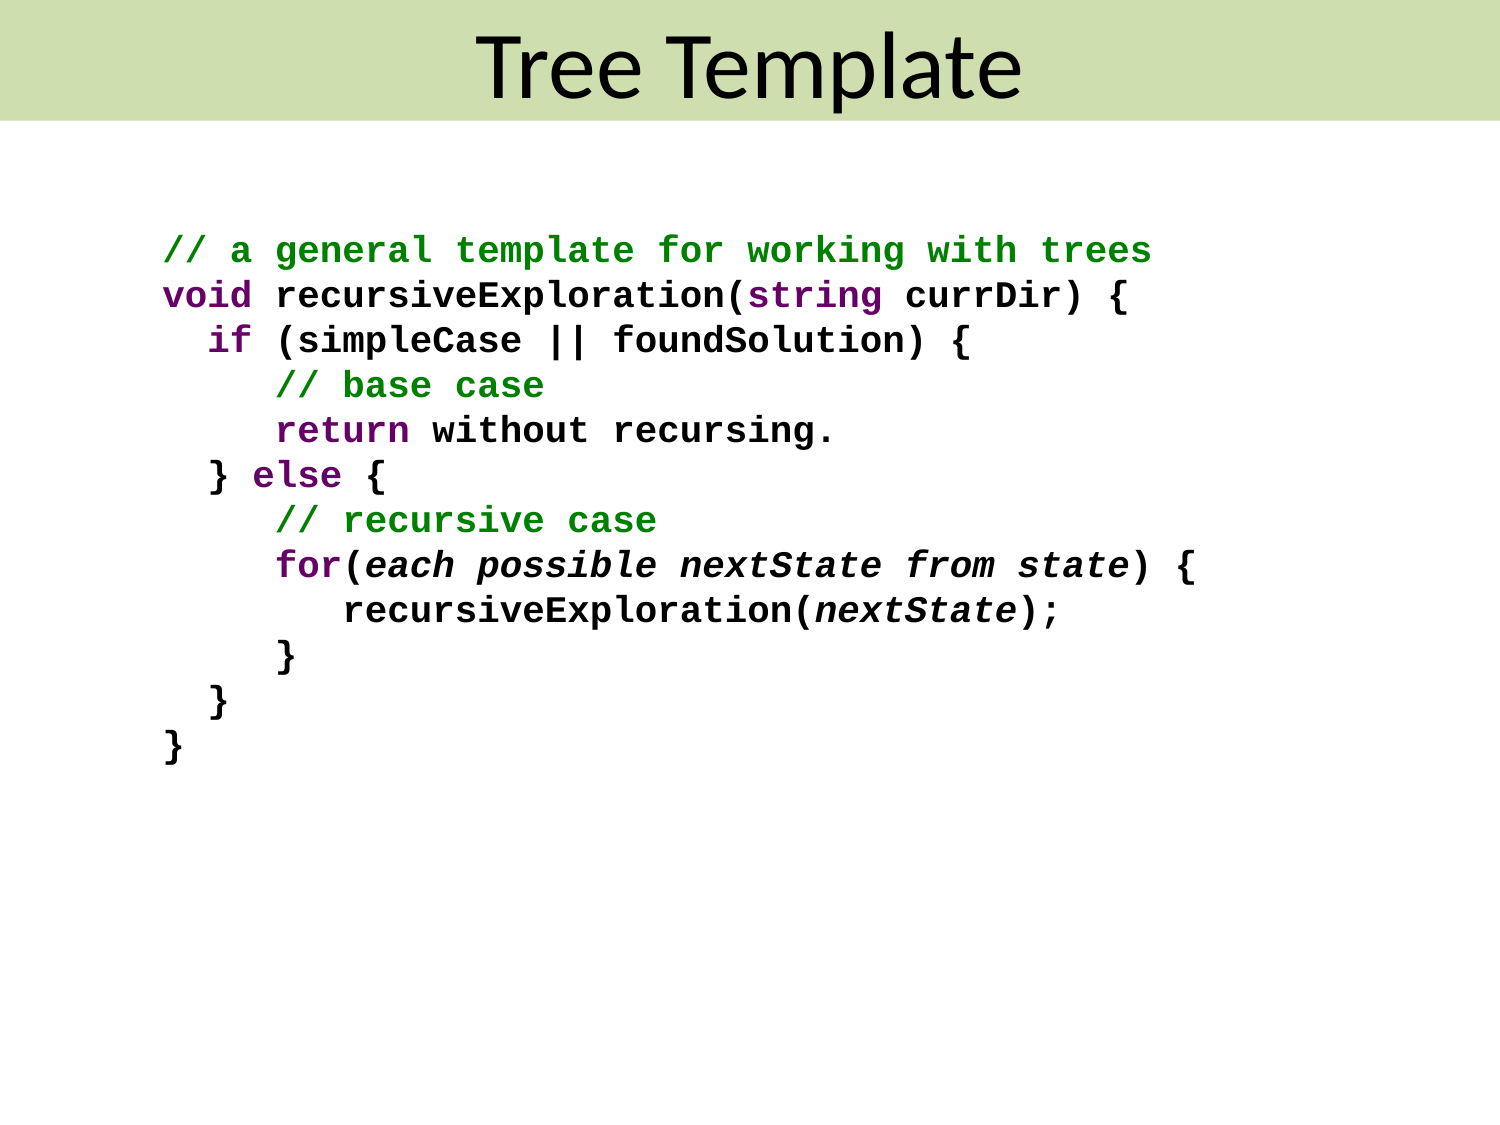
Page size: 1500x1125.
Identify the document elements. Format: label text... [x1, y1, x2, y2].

text_box // a general template for working with trees void recursiveExploration(string currDir) { if (simpleCase || foundSolution) { // base case return without recursing. } else { // recursive case for(each possible nextState from state) { recursiveExploration(nextState); } } } [147, 218, 1213, 818]
text_box Tree Template [0, 0, 1500, 121]
